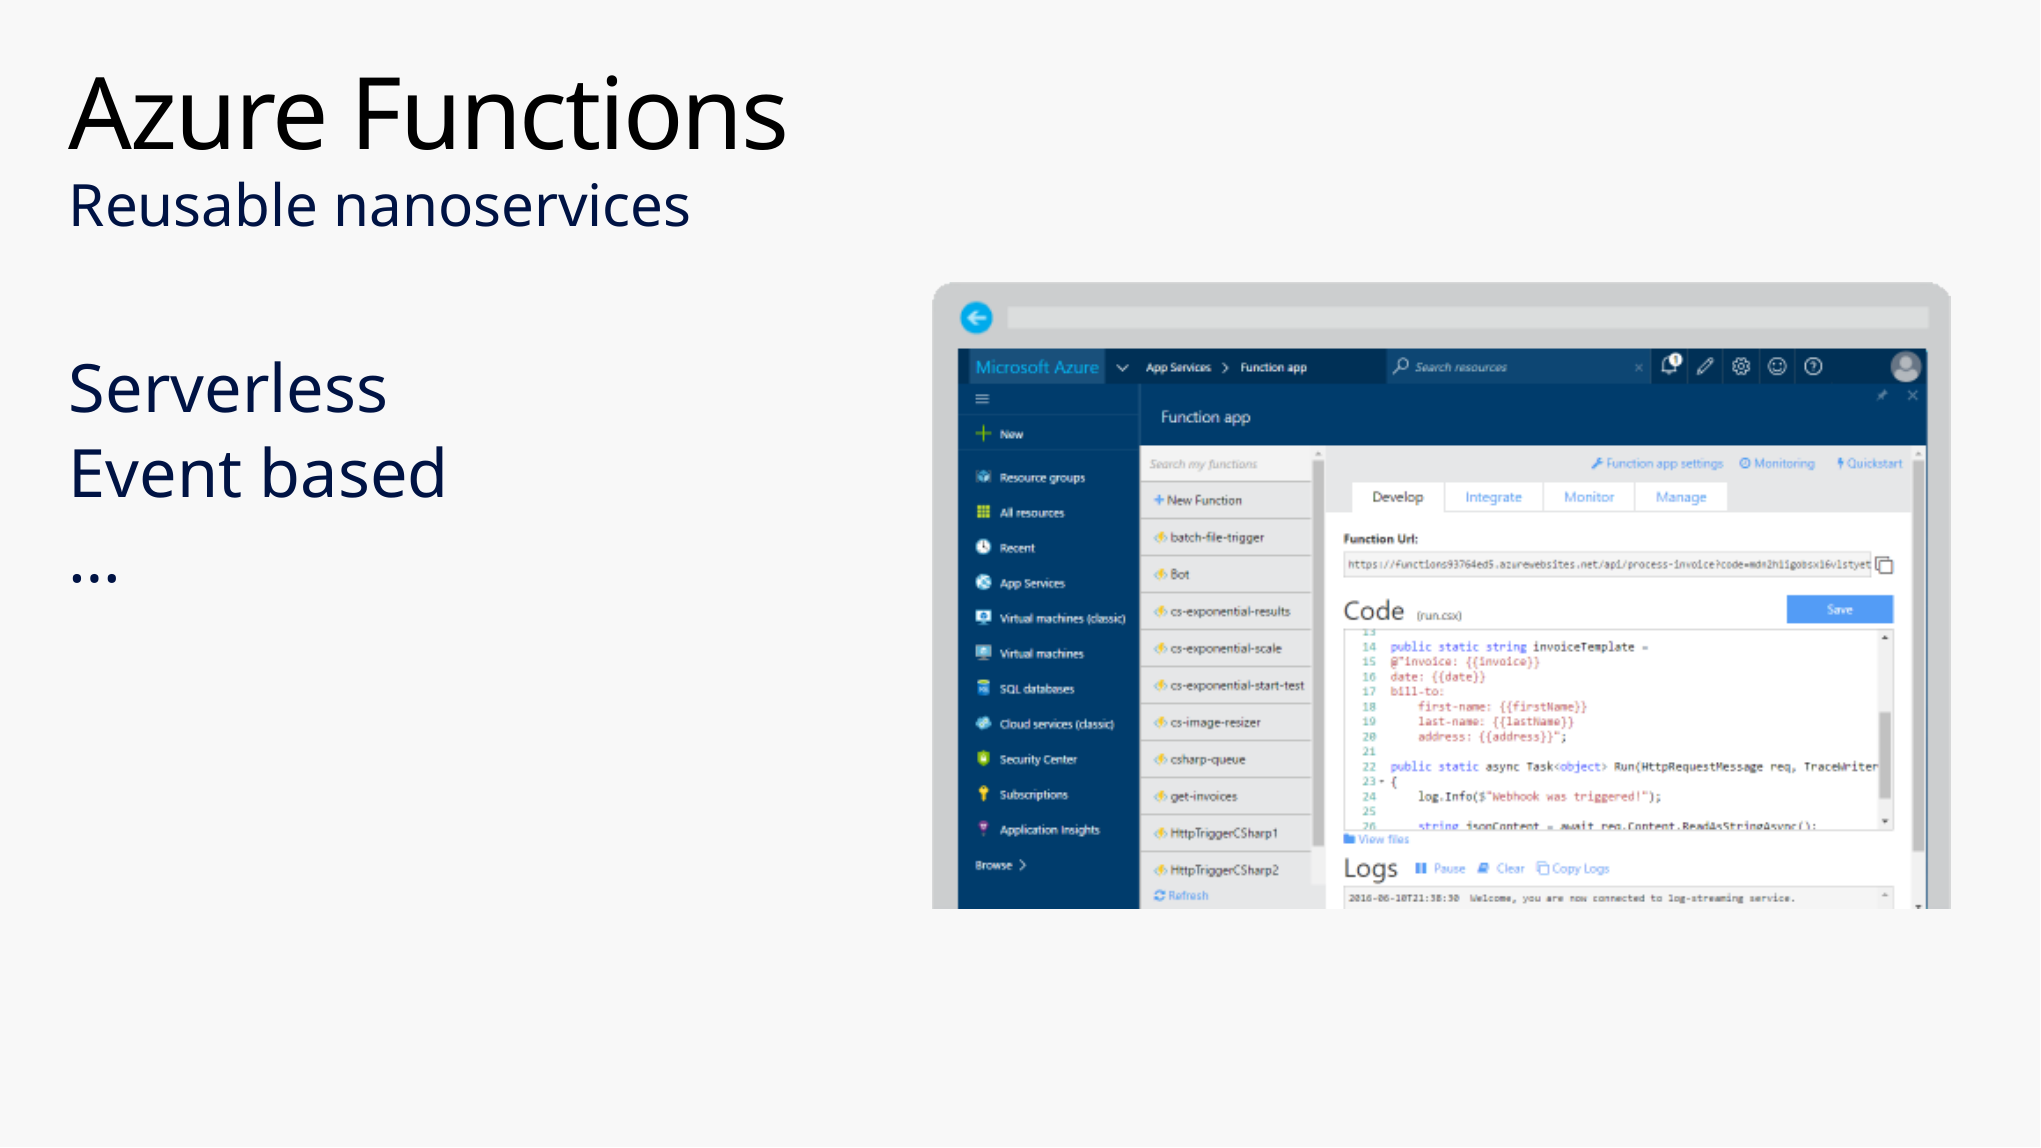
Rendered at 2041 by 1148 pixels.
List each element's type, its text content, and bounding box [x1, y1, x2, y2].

text_box Reusable nanoservices [45, 161, 1270, 255]
picture [932, 282, 1952, 909]
list Serverless Event based … [45, 339, 895, 621]
title Azure Functions [45, 48, 1971, 199]
